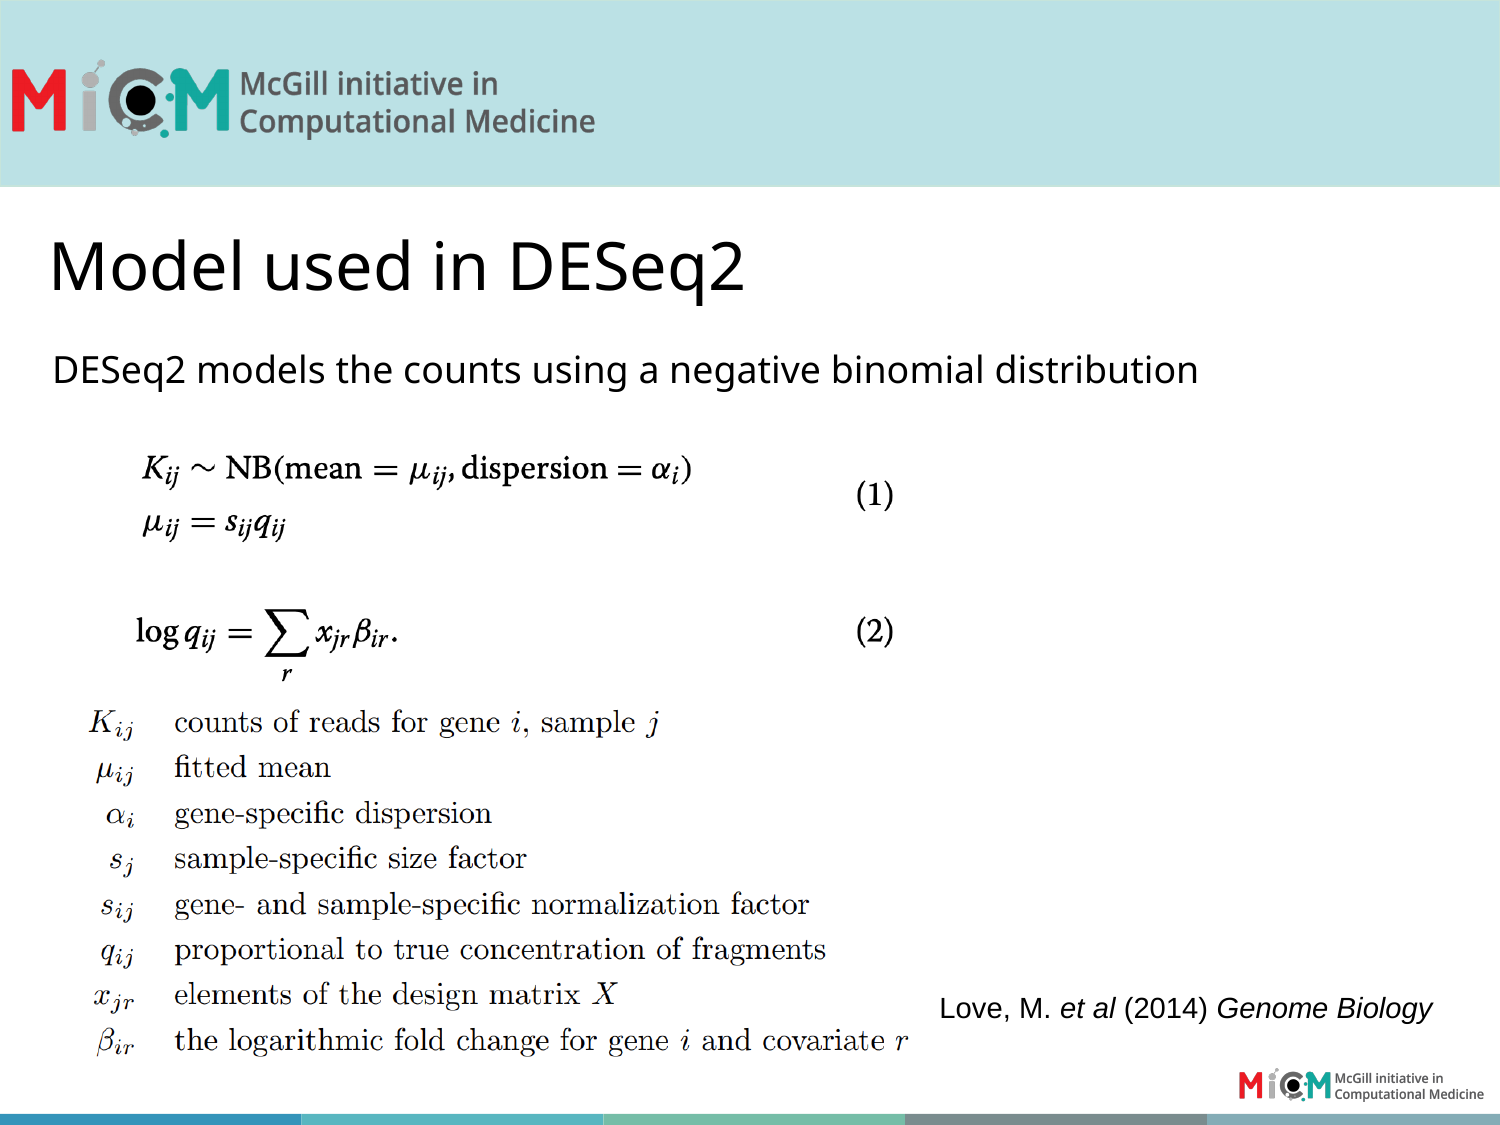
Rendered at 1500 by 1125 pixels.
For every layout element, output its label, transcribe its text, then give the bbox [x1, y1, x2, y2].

picture [66, 699, 913, 1069]
text_box DESeq2 models the counts using a negative binomial distribution [37, 338, 1216, 399]
text_box Model used in DESeq2 [33, 208, 1413, 319]
text_box Love, M. et al (2014) Genome Biology [924, 981, 1448, 1032]
picture [125, 429, 925, 691]
picture [1211, 1051, 1500, 1122]
picture [0, 19, 634, 187]
